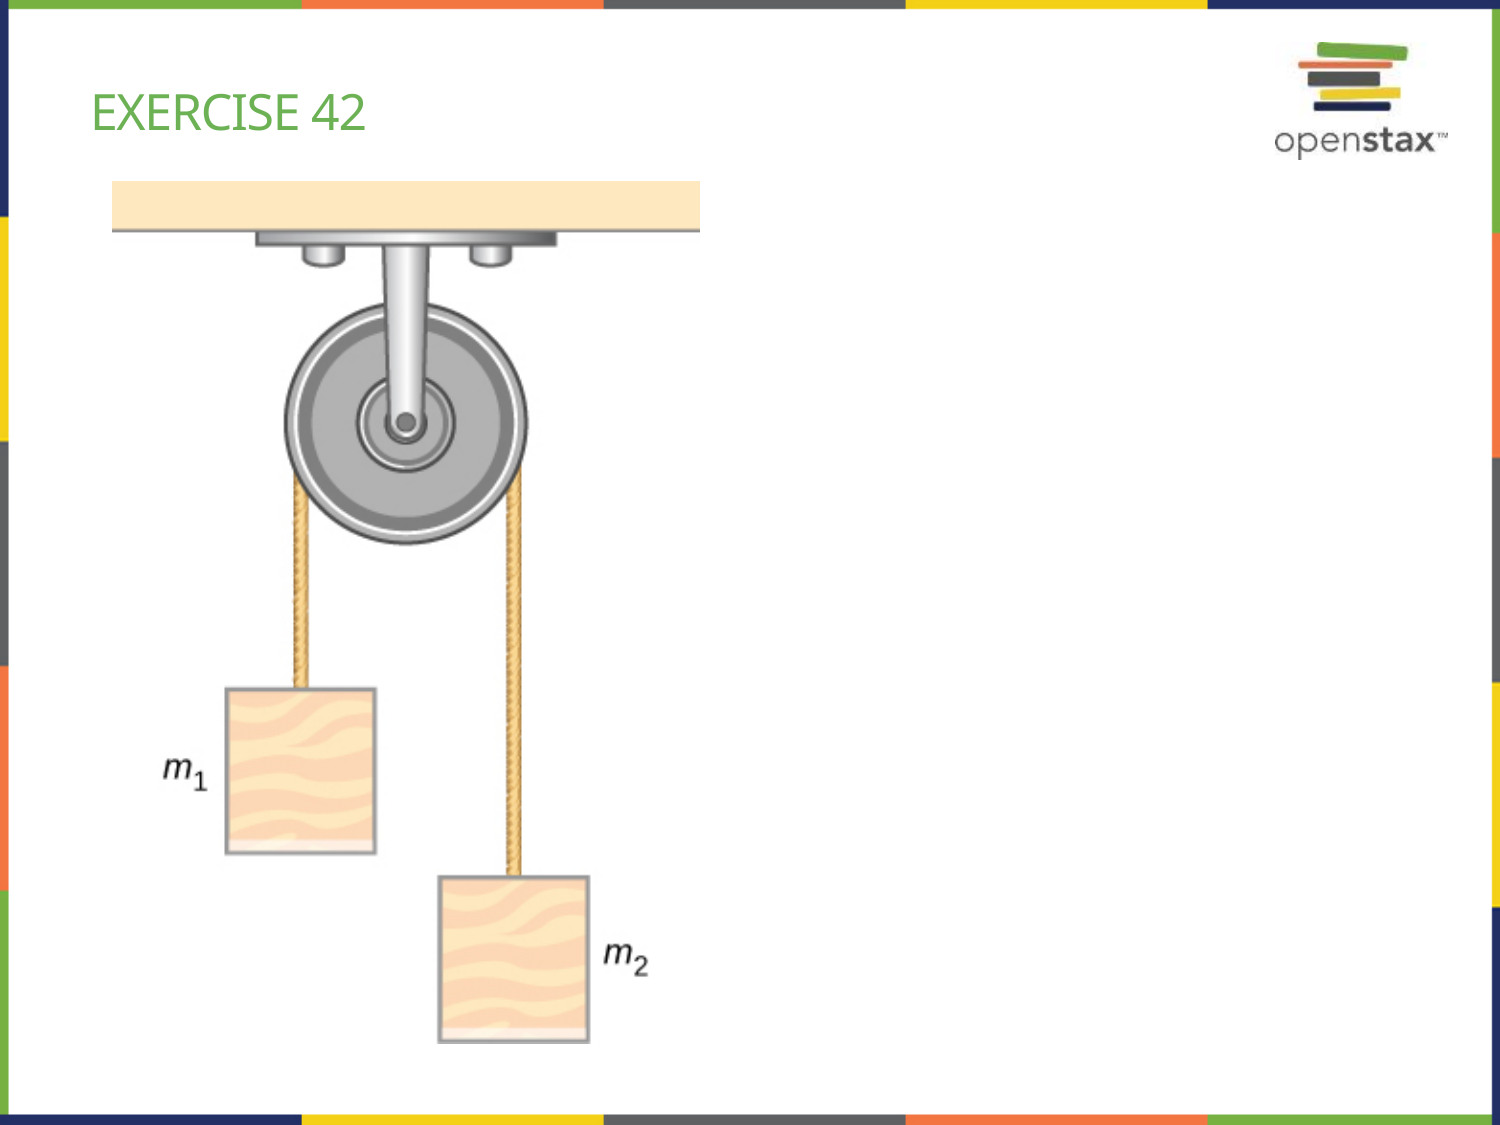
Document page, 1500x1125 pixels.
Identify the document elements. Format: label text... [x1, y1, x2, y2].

picture [0, 0, 1500, 1125]
title exercise 42 [75, 39, 1275, 148]
